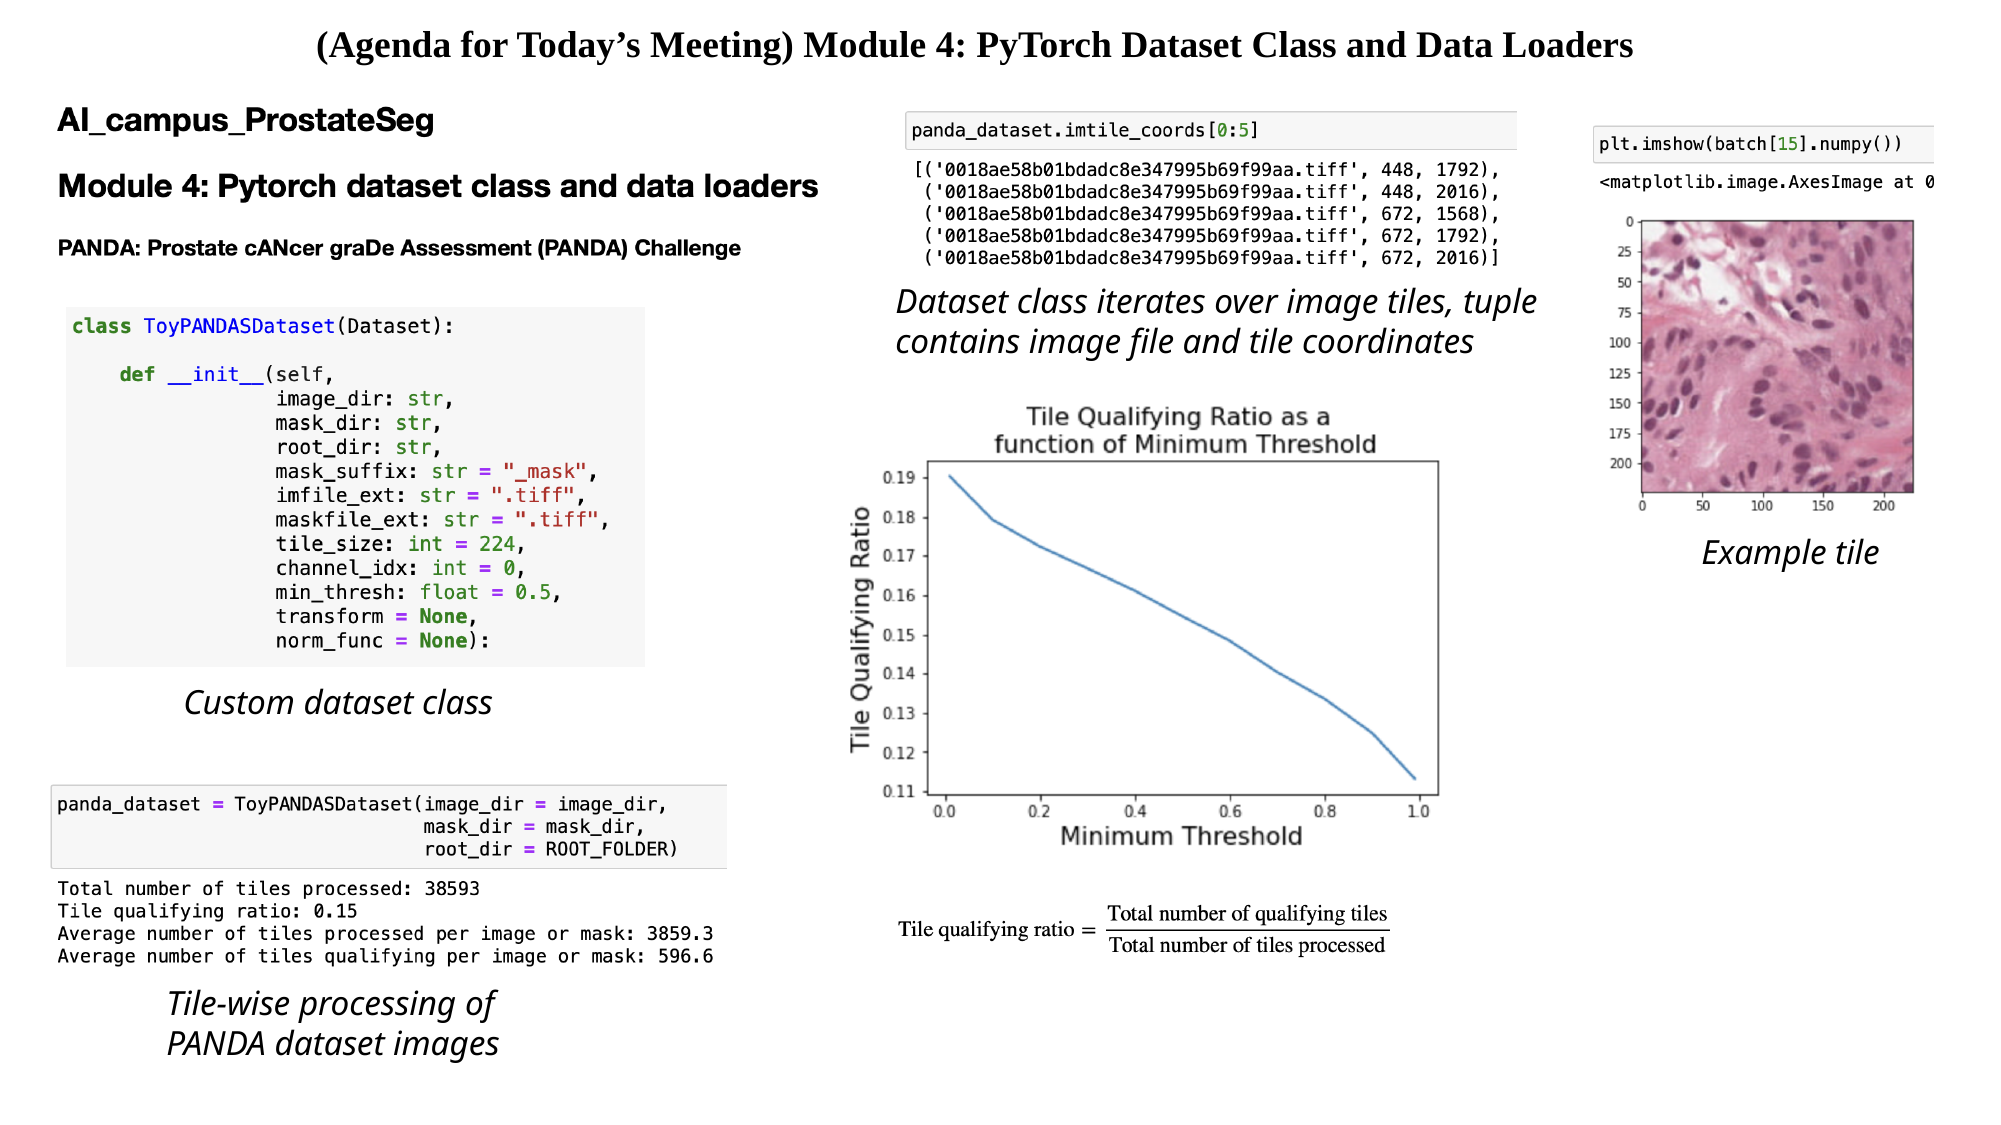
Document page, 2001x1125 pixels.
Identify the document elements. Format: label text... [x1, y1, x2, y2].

picture [44, 777, 728, 975]
picture [825, 395, 1467, 865]
picture [65, 306, 646, 668]
picture [31, 86, 885, 285]
picture [1588, 118, 1935, 525]
text_box Dataset class iterates over image tiles, tuple contains image file and tile coordinates [880, 273, 1573, 368]
text_box Custom dataset class [168, 674, 604, 729]
text_box Example tile [1686, 525, 1897, 579]
picture [900, 104, 1518, 285]
text_box Tile-wise processing of PANDA dataset images [151, 975, 587, 1070]
text_box (Agenda for Today’s Meeting) Module 4: PyTorch Dataset Class and Data Loaders [45, 12, 1906, 72]
picture [883, 890, 1406, 969]
